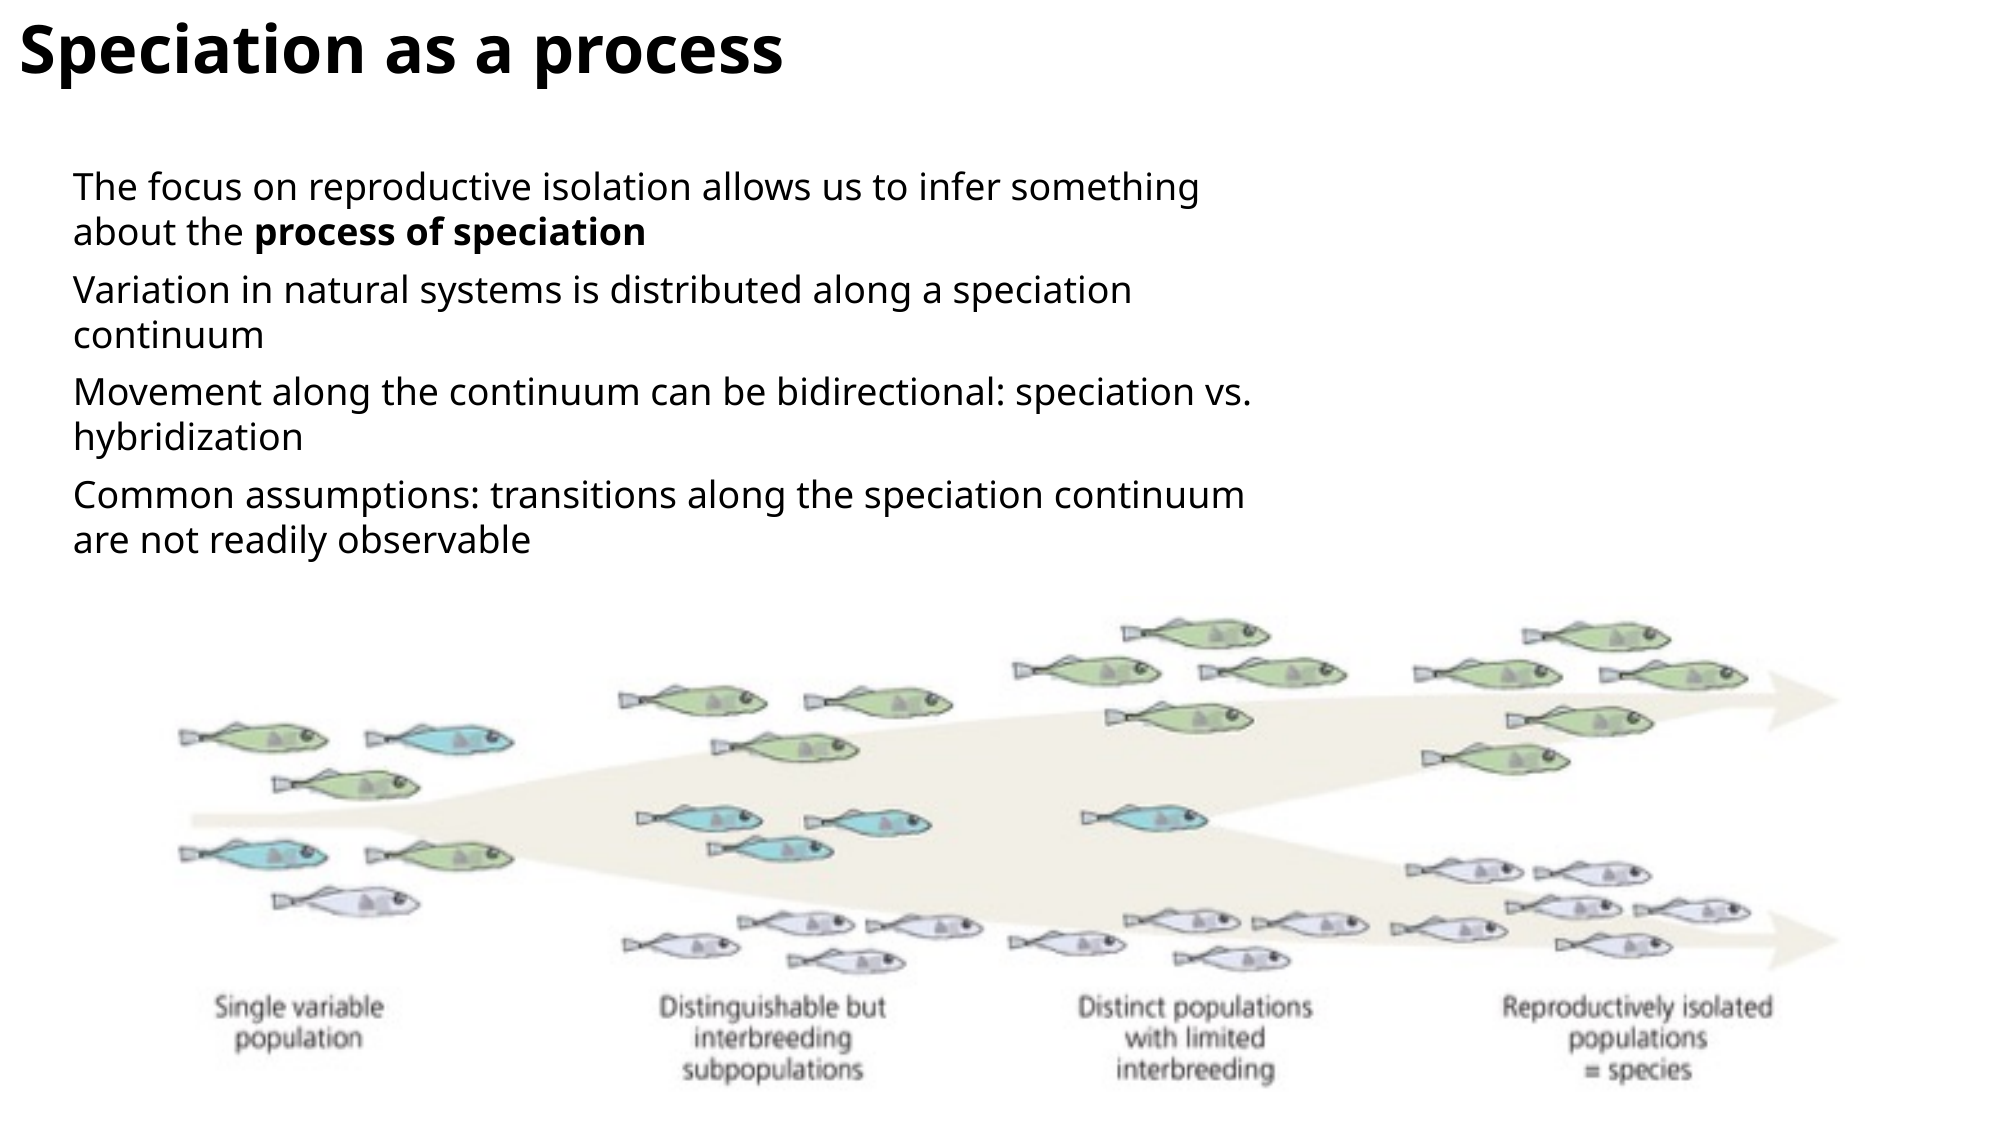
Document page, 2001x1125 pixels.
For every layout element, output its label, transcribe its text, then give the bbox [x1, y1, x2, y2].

text_box Speciation as a process [4, 0, 801, 95]
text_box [135, 596, 1865, 1099]
text_box The focus on reproductive isolation allows us to infer something about the process of speciation Variation in natural systems is distributed along a speciation continuum Movement along the continuum can be bidirectional: speciation vs. hybridization Common assumptions: transitions along the speciation continuum are not readily observable [58, 155, 1291, 569]
